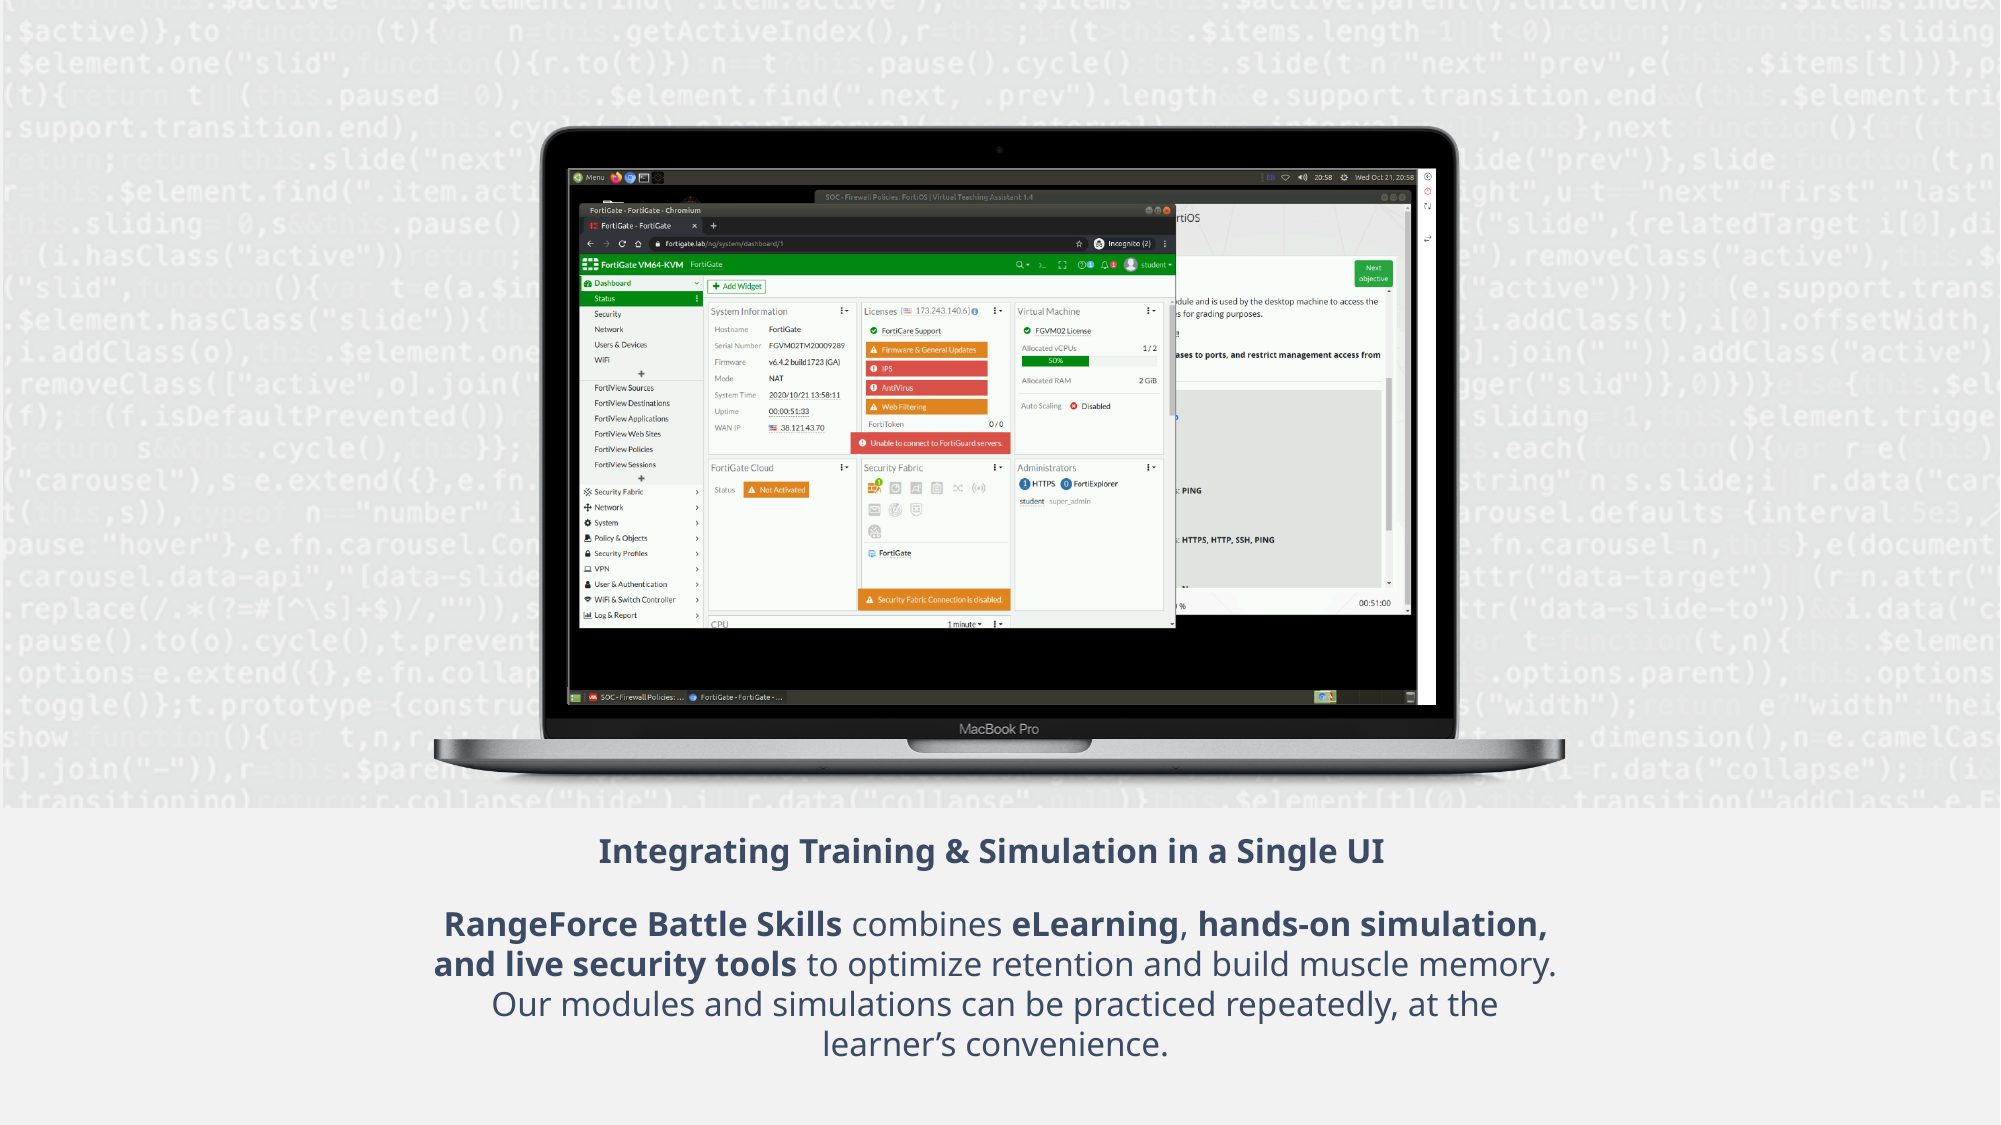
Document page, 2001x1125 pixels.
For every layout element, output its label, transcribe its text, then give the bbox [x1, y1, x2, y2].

text_box Integrating Training & Simulation in a Single UI [570, 822, 1430, 895]
text_box RangeForce Battle Skills combines eLearning, hands-on simulation, and live security tools to optimize retention and build muscle memory. Our modules and simulations can be practiced repeatedly, at the learner’s convenience. [421, 895, 1585, 1044]
text_box [0, 815, 2000, 1125]
picture [2, 0, 2000, 808]
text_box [429, 121, 1571, 793]
